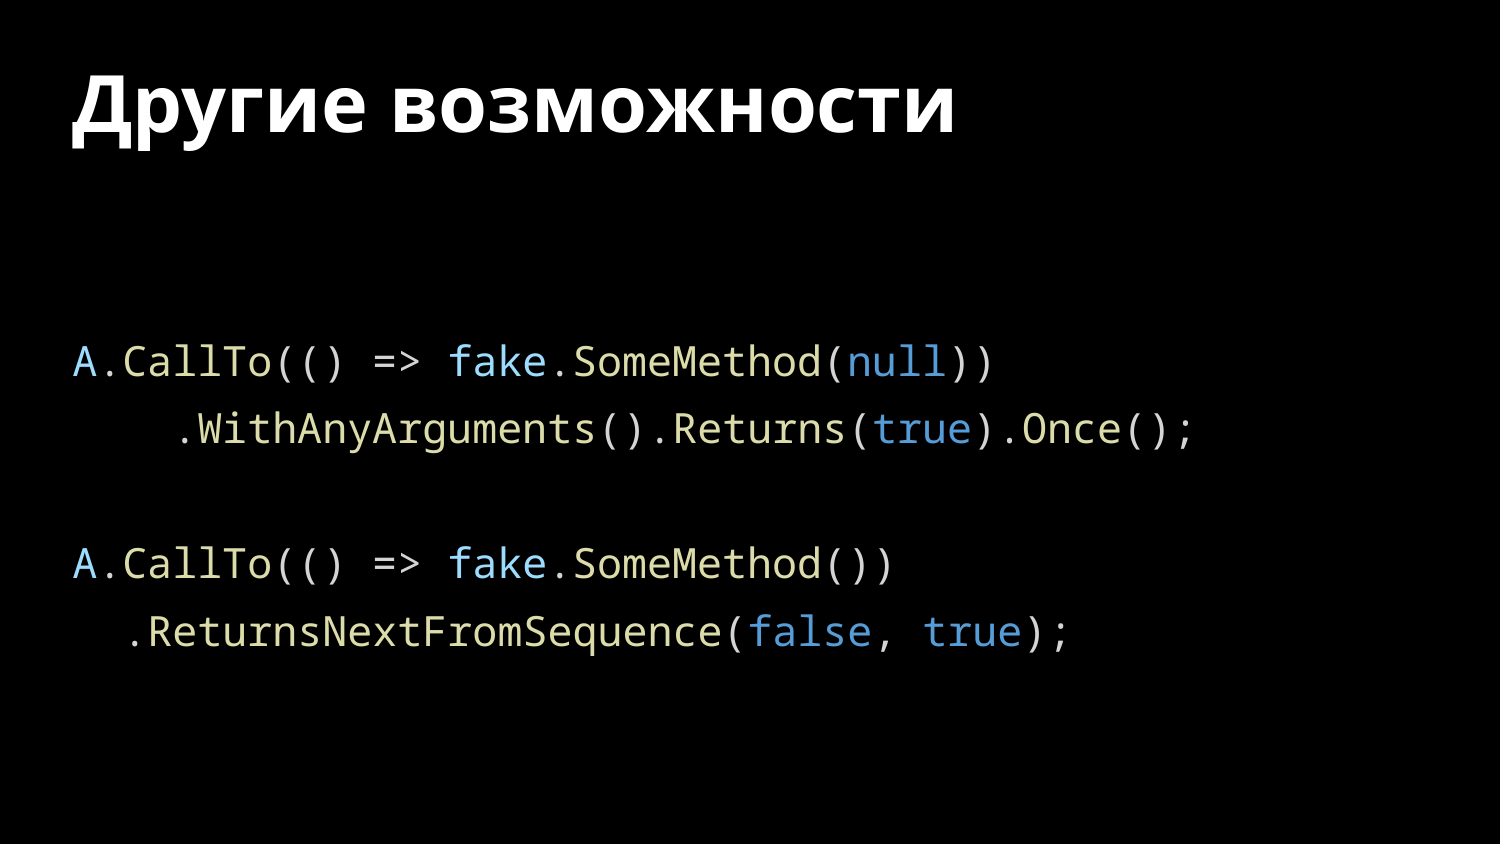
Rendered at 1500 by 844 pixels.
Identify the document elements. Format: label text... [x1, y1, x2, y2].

list A.CallTo(() => fake.SomeMethod(null)) .WithAnyArguments().Returns(true).Once(); A.CallTo(() => fake.SomeMethod()) .ReturnsNextFromSequence(false, true); [72, 311, 1428, 759]
title Другие возможности [72, 71, 1428, 223]
